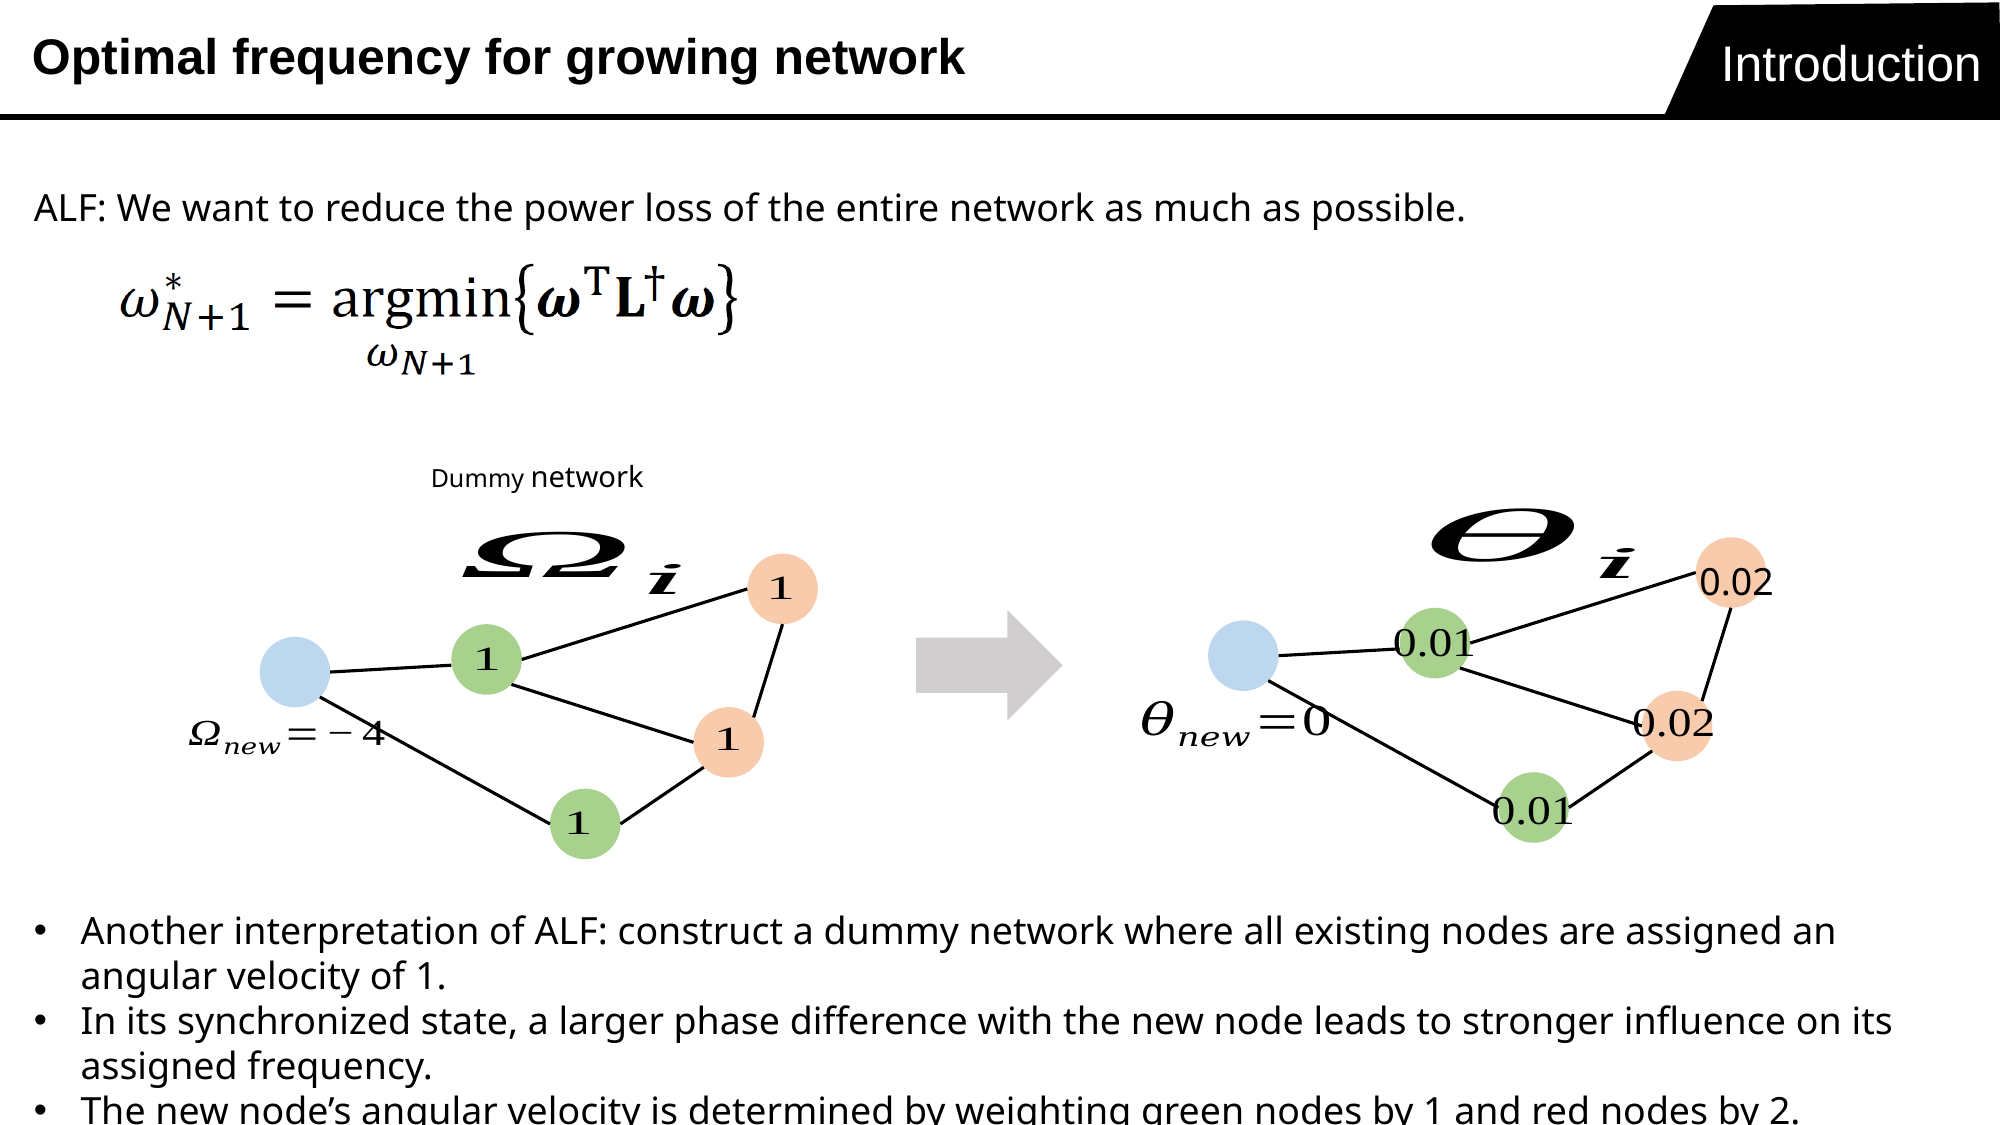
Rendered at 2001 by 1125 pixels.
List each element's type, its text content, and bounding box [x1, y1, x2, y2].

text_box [1136, 537, 1773, 843]
text_box Another interpretation of ALF: construct a dummy network where all existing nodes are assigned an angular velocity of 1. In its synchronized state, a larger phase difference with the new node leads to stronger influence on its assigned frequency. The new node’s angular velocity is determined by weighting green nodes by 1 and red nodes by 2. [19, 899, 1991, 1125]
text_box Dummy network [394, 451, 680, 501]
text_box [0, 5, 2000, 117]
text_box ALF: We want to reduce the power loss of the entire network as much as possible. [19, 176, 1609, 237]
text_box [915, 607, 1065, 724]
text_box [188, 553, 818, 860]
picture [110, 255, 741, 389]
